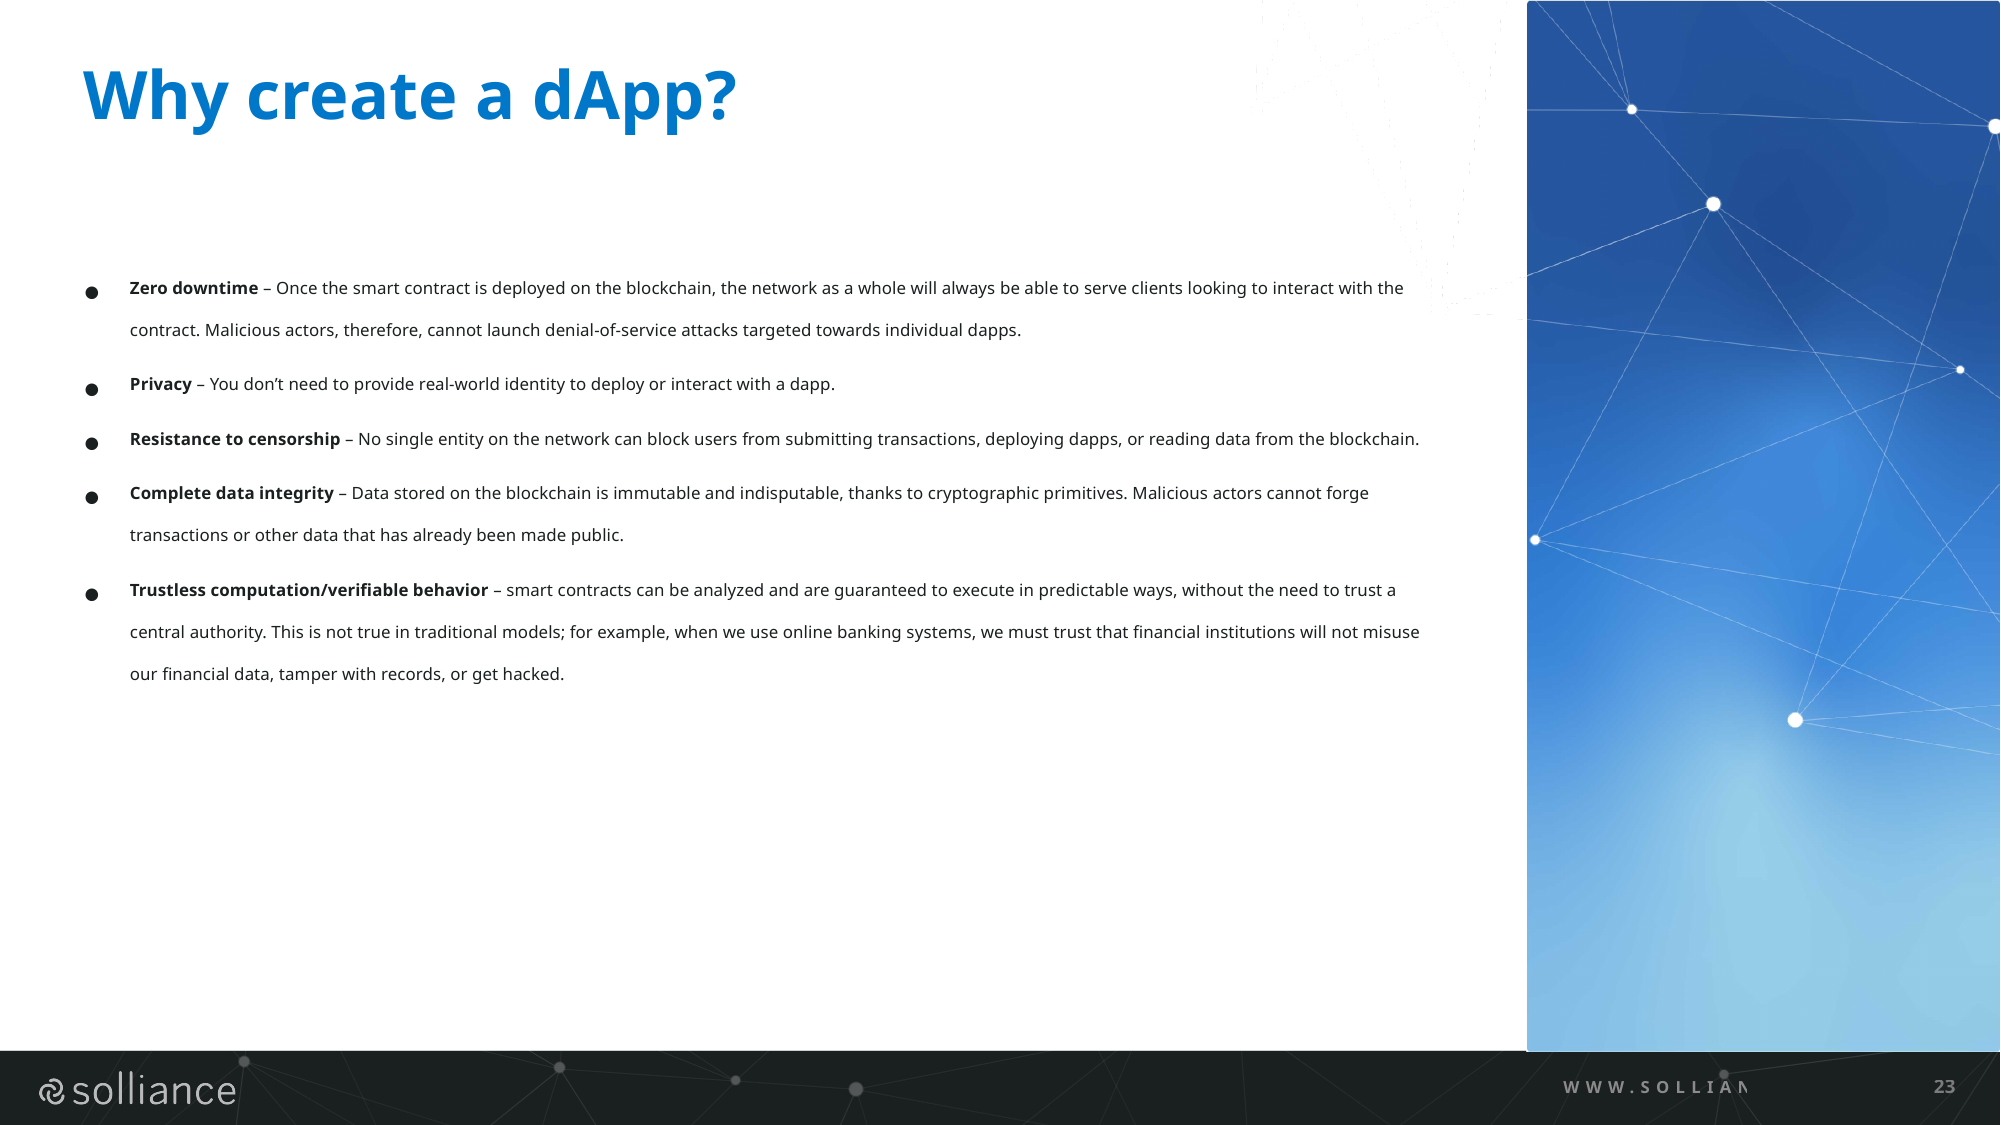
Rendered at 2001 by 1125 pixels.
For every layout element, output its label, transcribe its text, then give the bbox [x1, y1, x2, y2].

list Zero downtime – Once the smart contract is deployed on the blockchain, the network as a whole will always be able to serve clients looking to interact with the contract. Malicious actors, therefore, cannot launch denial-of-service attacks targeted towards individual dapps. Privacy – You don’t need to provide real-world identity to deploy or interact with a dapp. Resistance to censorship – No single entity on the network can block users from submitting transactions, deploying dapps, or reading data from the blockchain. Complete data integrity – Data stored on the blockchain is immutable and indisputable, thanks to cryptographic primitives. Malicious actors cannot forge transactions or other data that has already been made public. Trustless computation/verifiable behavior – smart contracts can be analyzed and are guaranteed to execute in predictable ways, without the need to trust a central authority. This is not true in traditional models; for example, when we use online banking systems, we must trust that financial institutions will not misuse our financial data, tamper with records, or get hacked. [68, 252, 1468, 1000]
picture [1196, 0, 2000, 1052]
title Why create a dApp? [68, 47, 1468, 173]
picture [39, 1071, 236, 1105]
slide_number 23 [1908, 1060, 1981, 1116]
footer WWW.SOLLIANCE.NET [1186, 1060, 1862, 1116]
